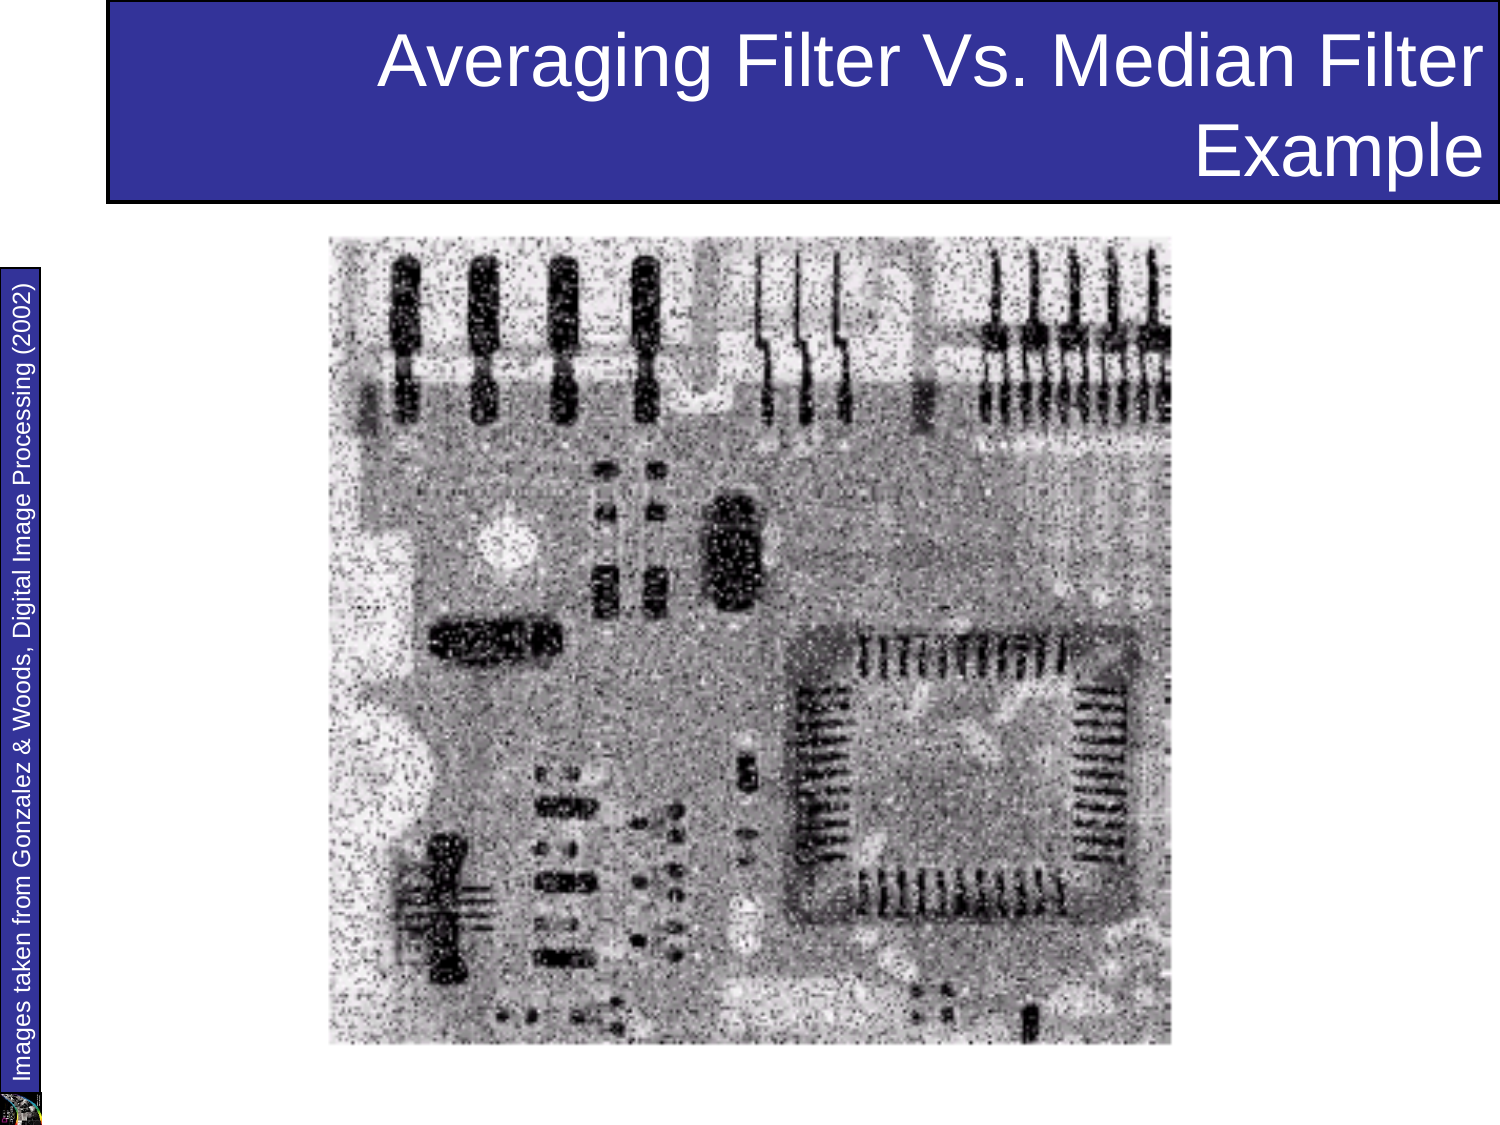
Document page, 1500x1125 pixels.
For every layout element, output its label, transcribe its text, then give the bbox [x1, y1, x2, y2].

text_box Averaging Filter Vs. Median Filter Example [107, 0, 1500, 202]
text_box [0, 267, 42, 1125]
picture [304, 219, 1179, 1067]
